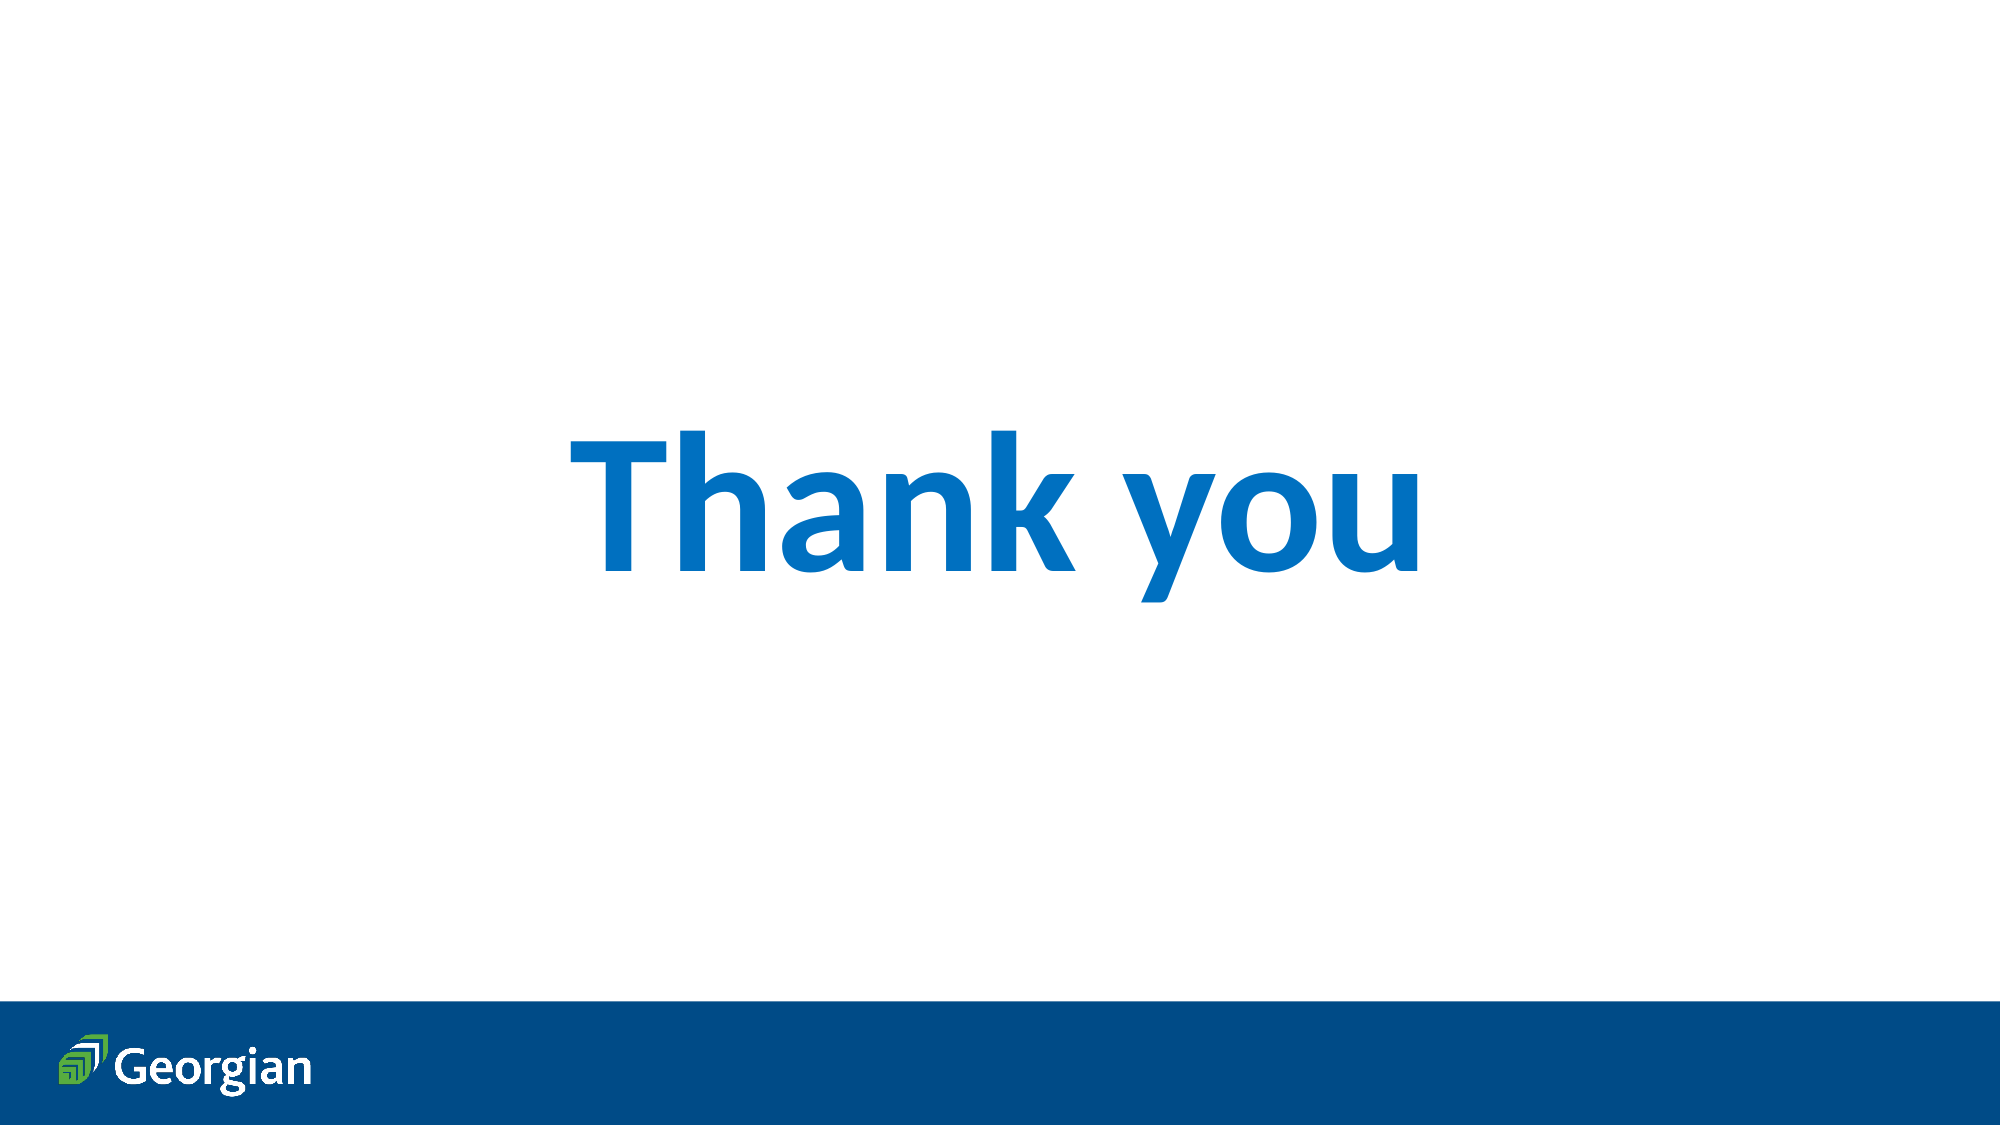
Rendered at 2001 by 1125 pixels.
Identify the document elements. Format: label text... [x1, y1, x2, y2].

list Thank you [138, 166, 1862, 908]
picture [33, 1017, 336, 1122]
